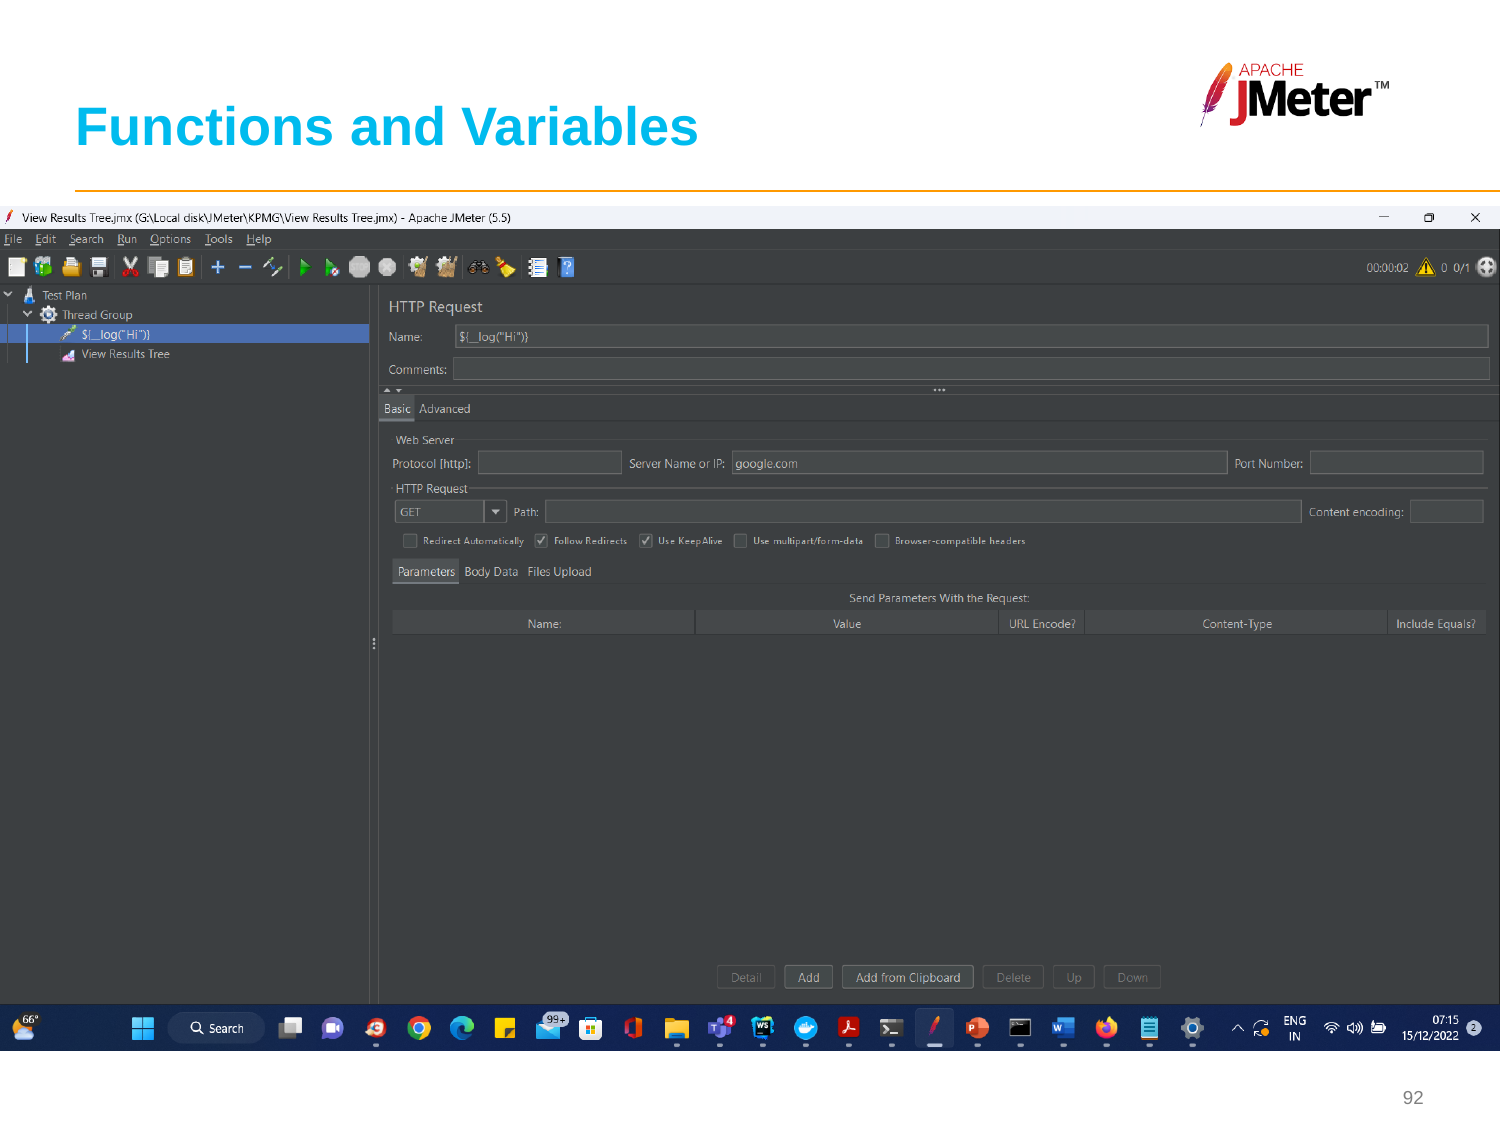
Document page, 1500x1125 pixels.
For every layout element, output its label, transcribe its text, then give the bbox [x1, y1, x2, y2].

title Functions and Variables [75, 27, 1422, 157]
picture [0, 206, 1500, 1051]
